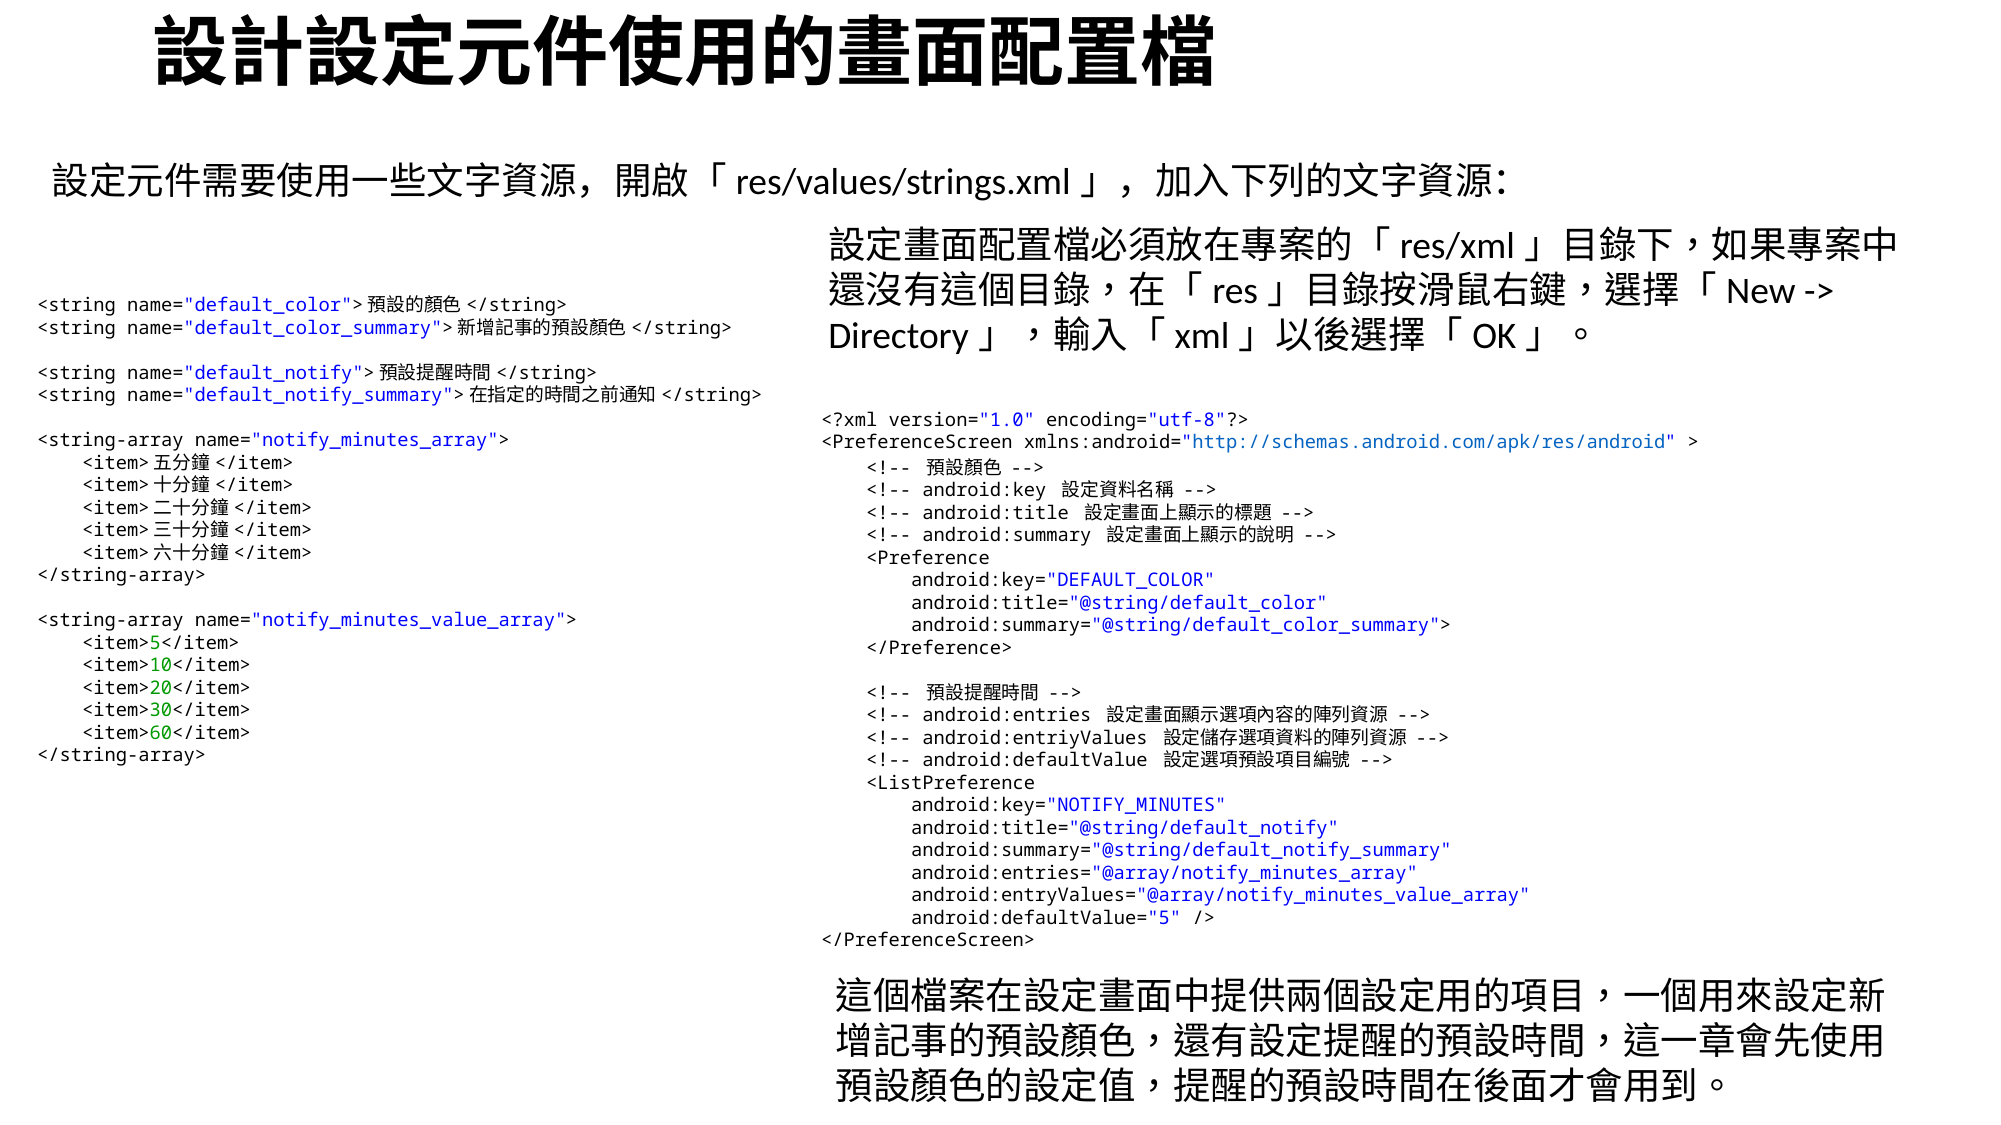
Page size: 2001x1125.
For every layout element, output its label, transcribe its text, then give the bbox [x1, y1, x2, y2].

text_box 這個檔案在設定畫面中提供兩個設定用的項目，一個用來設定新增記事的預設顏色，還有設定提醒的預設時間，這一章會先使用預設顏色的設定值，提醒的預設時間在後面才會用到。 [821, 964, 1932, 1115]
text_box <string name="default_color">預設的顏色</string> <string name="default_color_summary">新增記事的預設顏色</string> <string name="default_notify">預設提醒時間</string> <string name="default_notify_summary">在指定的時間之前通知</string> <string-array name="notify_minutes_array"> <item>五分鐘</item> <item>十分鐘</item> <item>二十分鐘</item> <item>三十分鐘</item> <item>六十分鐘</item> </string-array> <string-array name="notify_minutes_value_array"> <item>5</item> <item>10</item> <item>20</item> <item>30</item> <item>60</item> </string-array> [37, 292, 821, 766]
title 設計設定元件使用的畫面配置檔 [137, 5, 1863, 104]
text_box <?xml version="1.0" encoding="utf-8"?> <PreferenceScreen xmlns:android="http://schemas.android.com/apk/res/android" > <!-- 預設顏色 --> <!-- android:key 設定資料名稱 --> <!-- android:title 設定畫面上顯示的標題 --> <!-- android:summary 設定畫面上顯示的說明 --> <Preference android:key="DEFAULT_COLOR" android:title="@string/default_color" android:summary="@string/default_color_summary"> </Preference> <!-- 預設提醒時間 --> <!-- android:entries 設定畫面顯示選項內容的陣列資源 --> <!-- android:entriyValues 設定儲存選項資料的陣列資源 --> <!-- android:defaultValue 設定選項預設項目編號 --> <ListPreference android:key="NOTIFY_MINUTES" android:title="@string/default_notify" android:summary="@string/default_notify_summary" android:entries="@array/notify_minutes_array" android:entryValues="@array/notify_minutes_value_array" android:defaultValue="5" /> </PreferenceScreen> [821, 407, 1863, 951]
text_box 設定畫面配置檔必須放在專案的「res/xml」目錄下，如果專案中還沒有這個目錄，在「res」目錄按滑鼠右鍵，選擇「New -> Directory」，輸入「xml」以後選擇「OK」。 [813, 213, 1932, 364]
text_box 設定元件需要使用一些文字資源，開啟「res/values/strings.xml」，加入下列的文字資源： [37, 149, 1966, 210]
